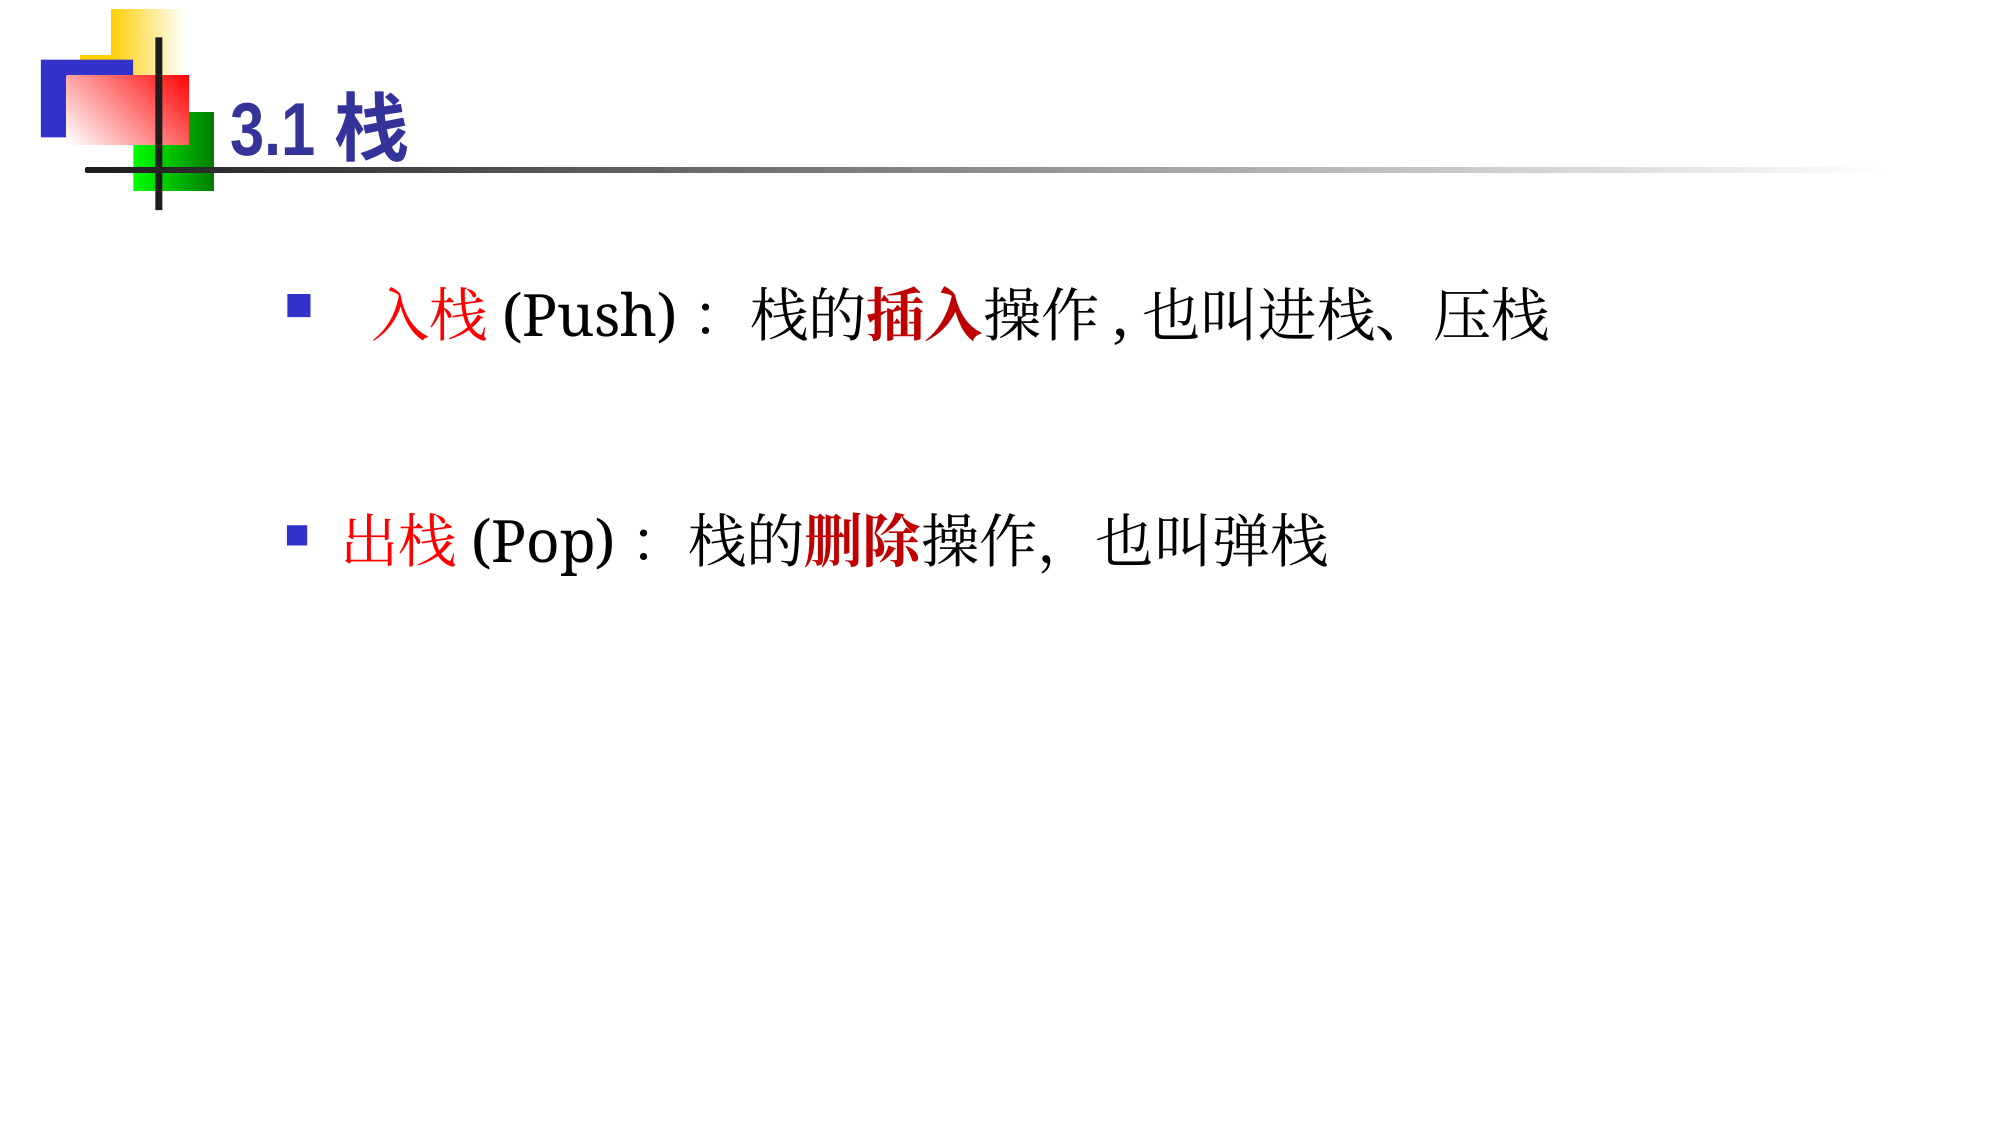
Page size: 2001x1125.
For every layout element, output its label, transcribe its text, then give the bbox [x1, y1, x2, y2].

text_box 3.1栈 [215, 56, 1138, 178]
text_box 入栈(Push)：栈的插入操作,也叫进栈、压栈 出栈(Pop)：栈的删除操作，也叫弹栈 [210, 178, 1636, 950]
